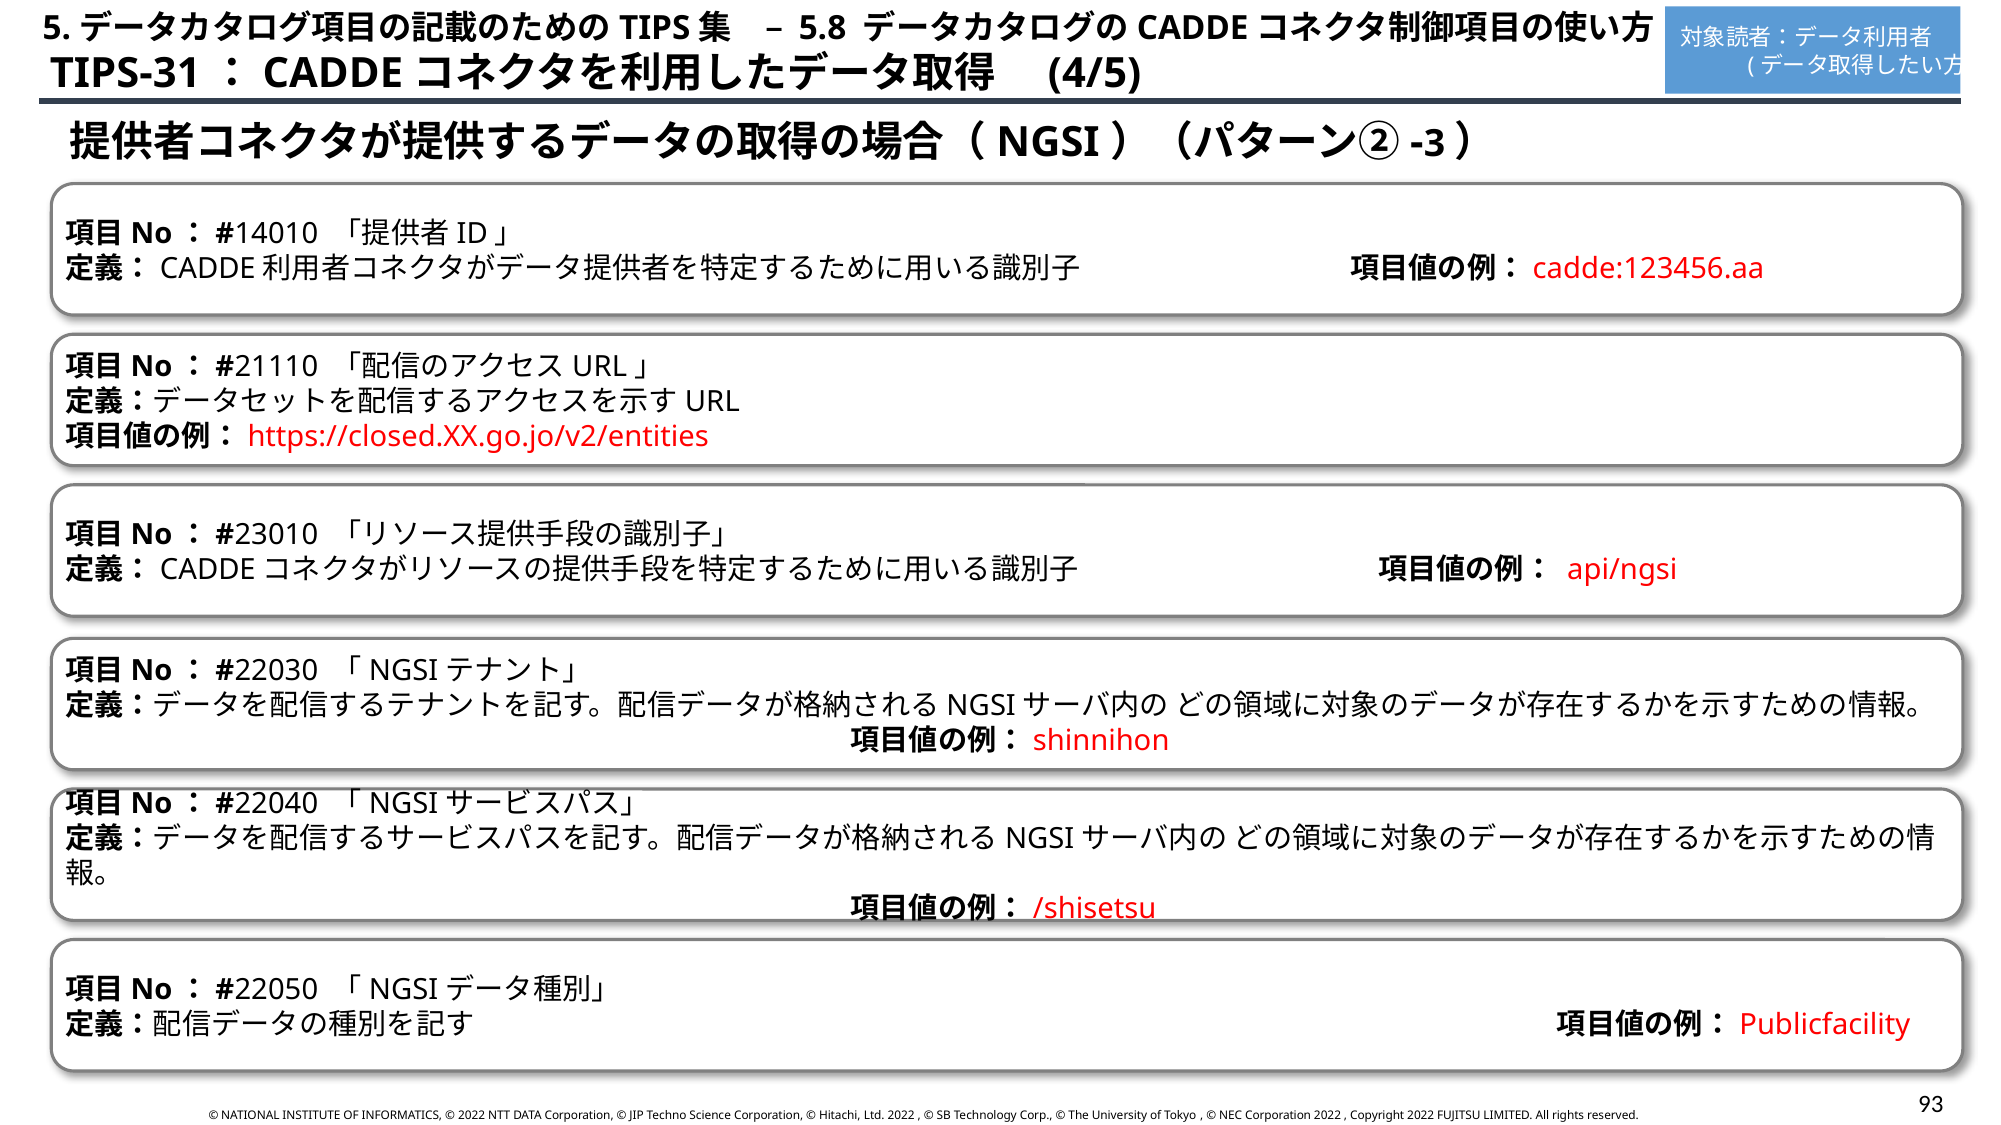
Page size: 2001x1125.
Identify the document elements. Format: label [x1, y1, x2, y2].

text_box [51, 105, 1856, 178]
text_box [24, 1, 1987, 104]
text_box [51, 183, 1963, 1071]
